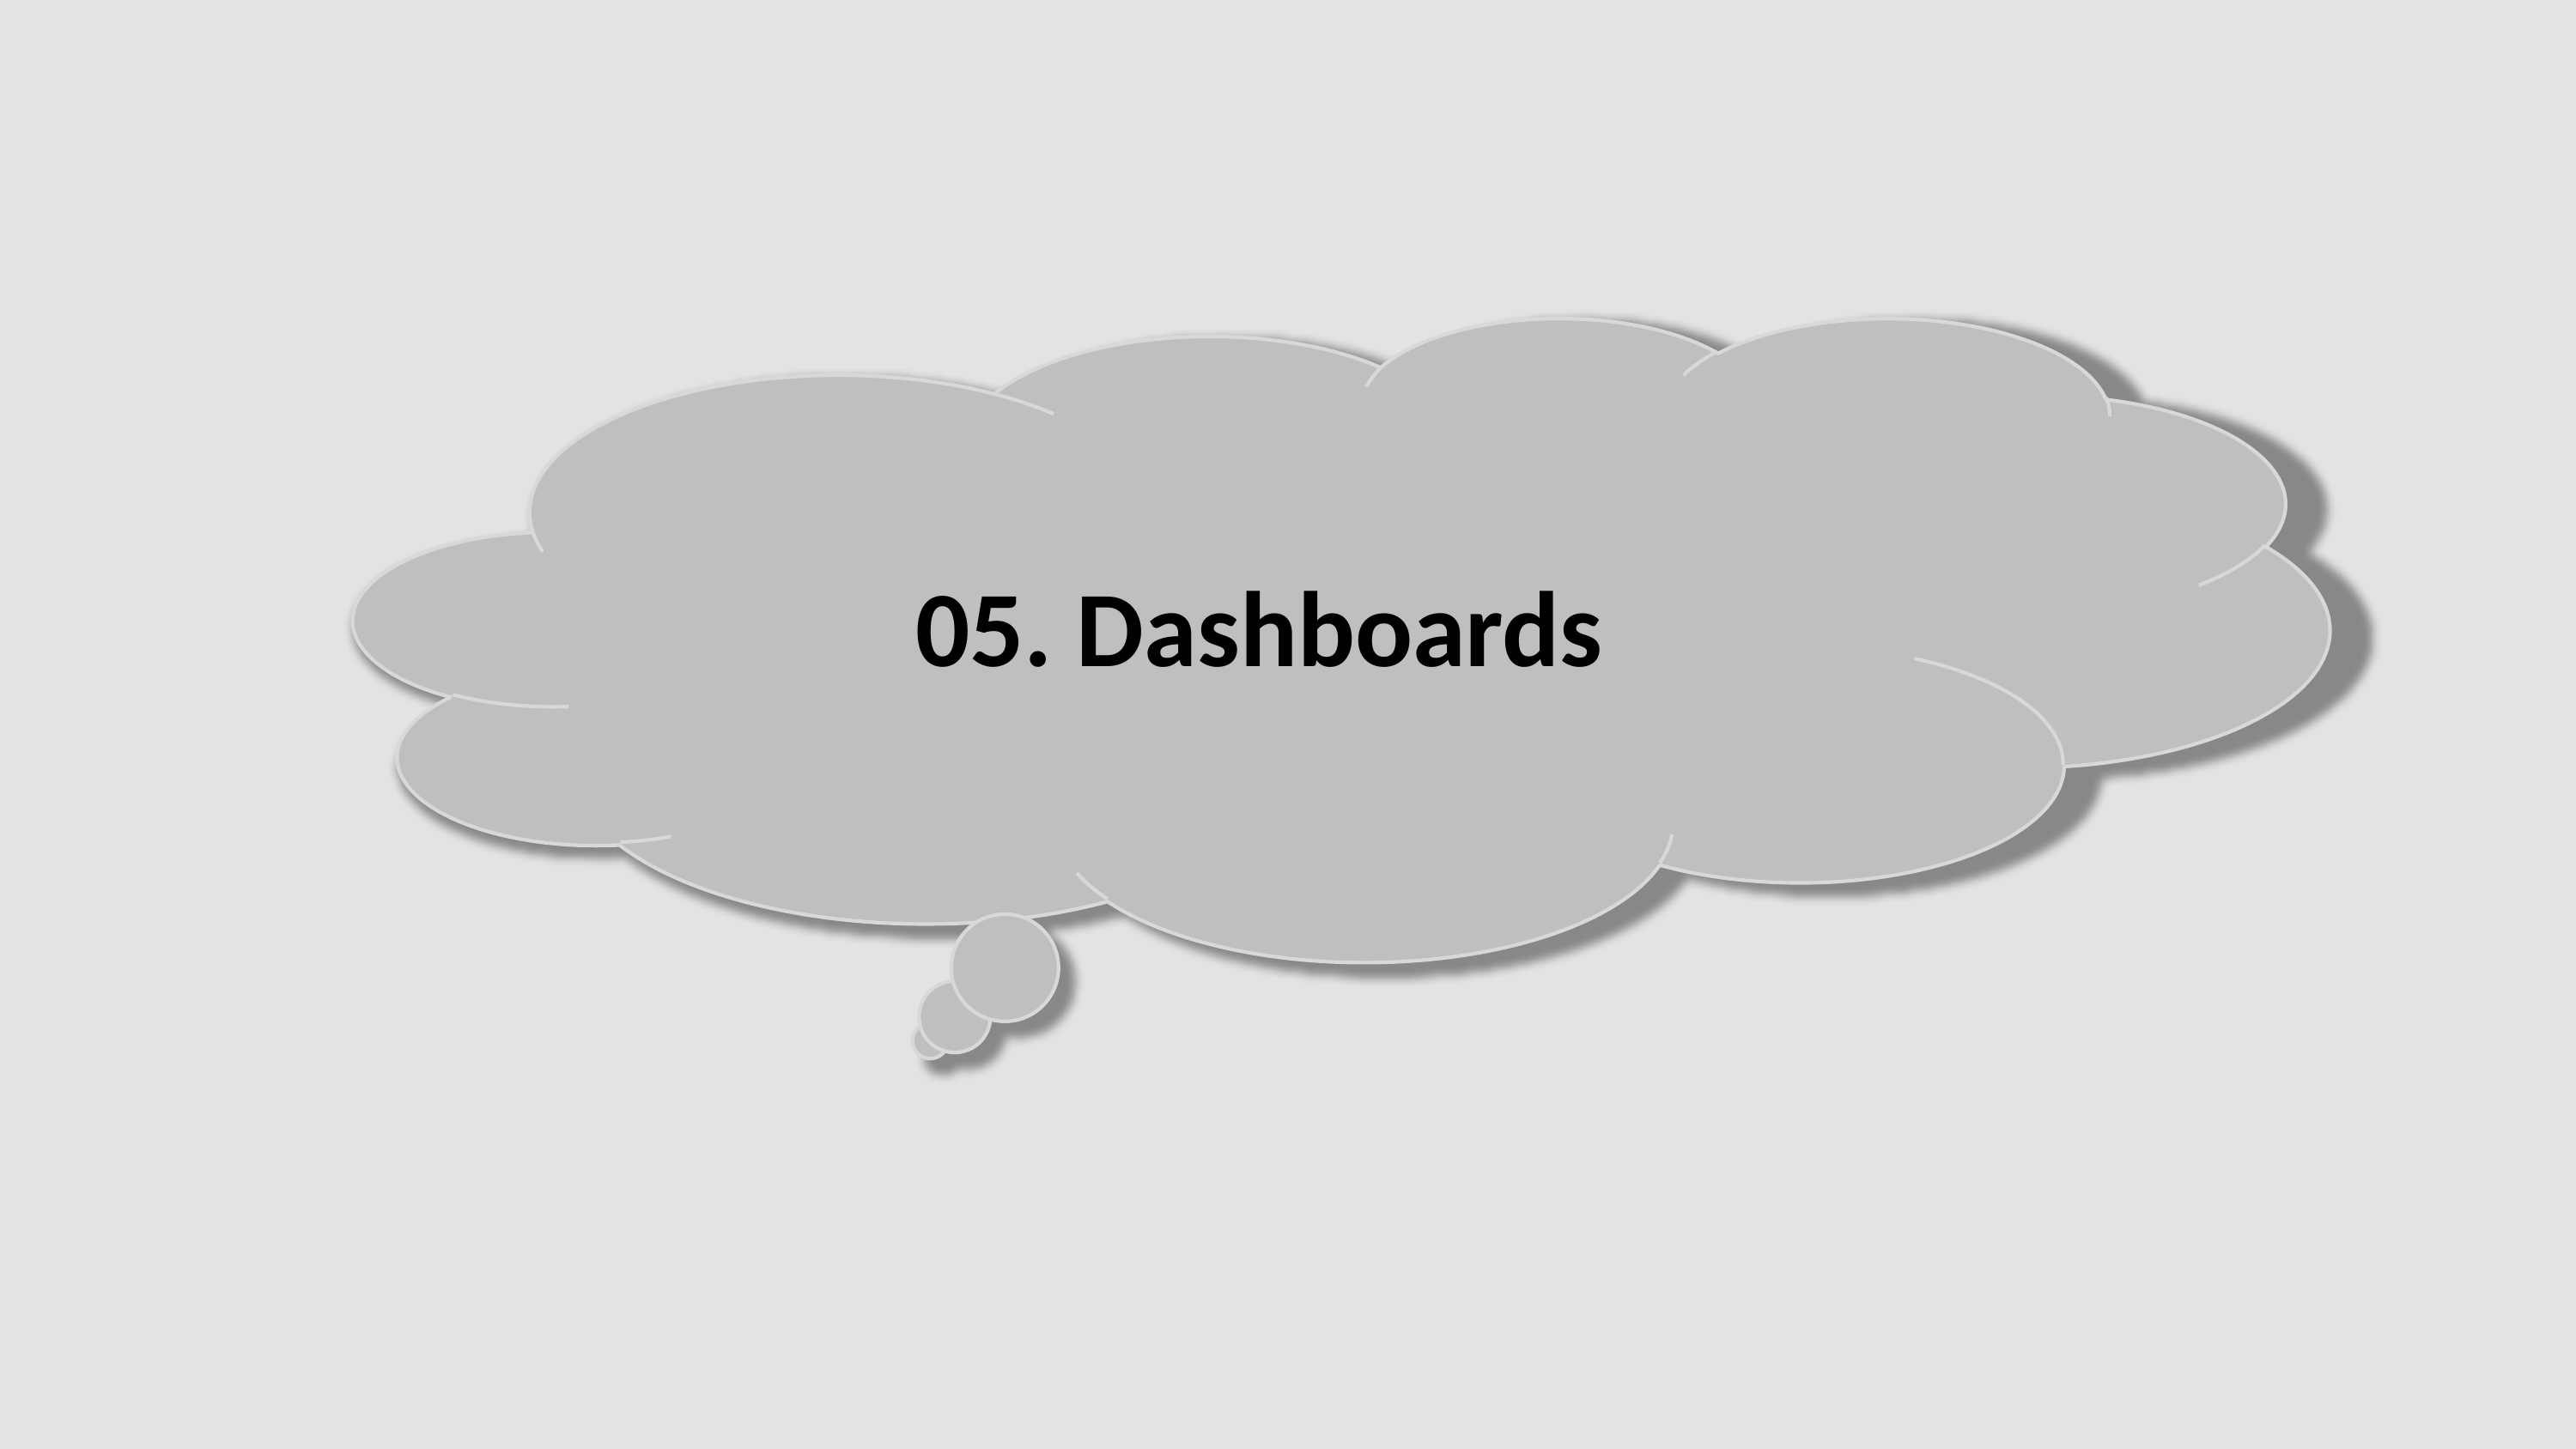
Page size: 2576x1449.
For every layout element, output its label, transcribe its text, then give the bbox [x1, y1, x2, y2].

text_box 05. Dashboards [352, 318, 2330, 1059]
